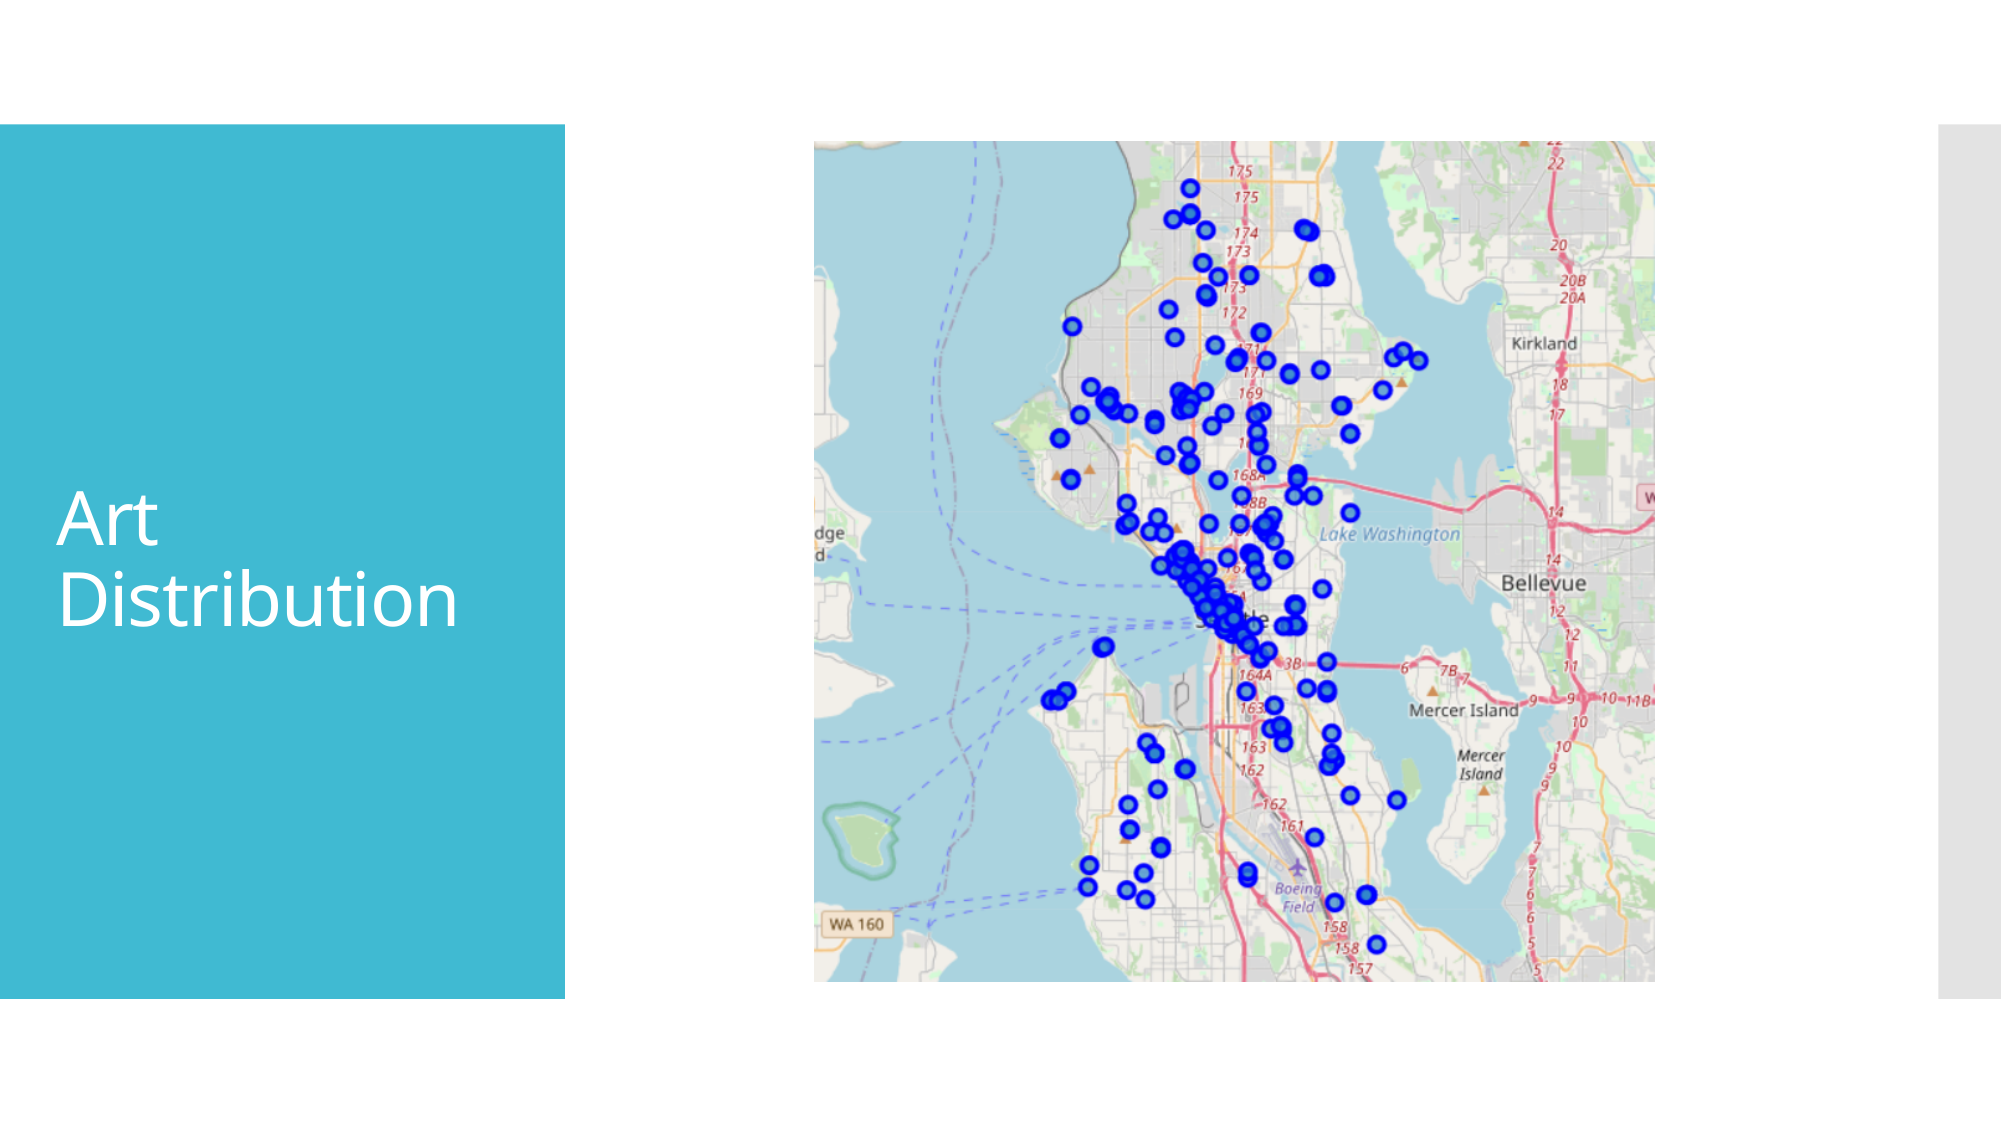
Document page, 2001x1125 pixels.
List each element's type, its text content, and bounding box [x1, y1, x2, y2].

title Art Distribution [41, 184, 525, 940]
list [814, 141, 1655, 982]
